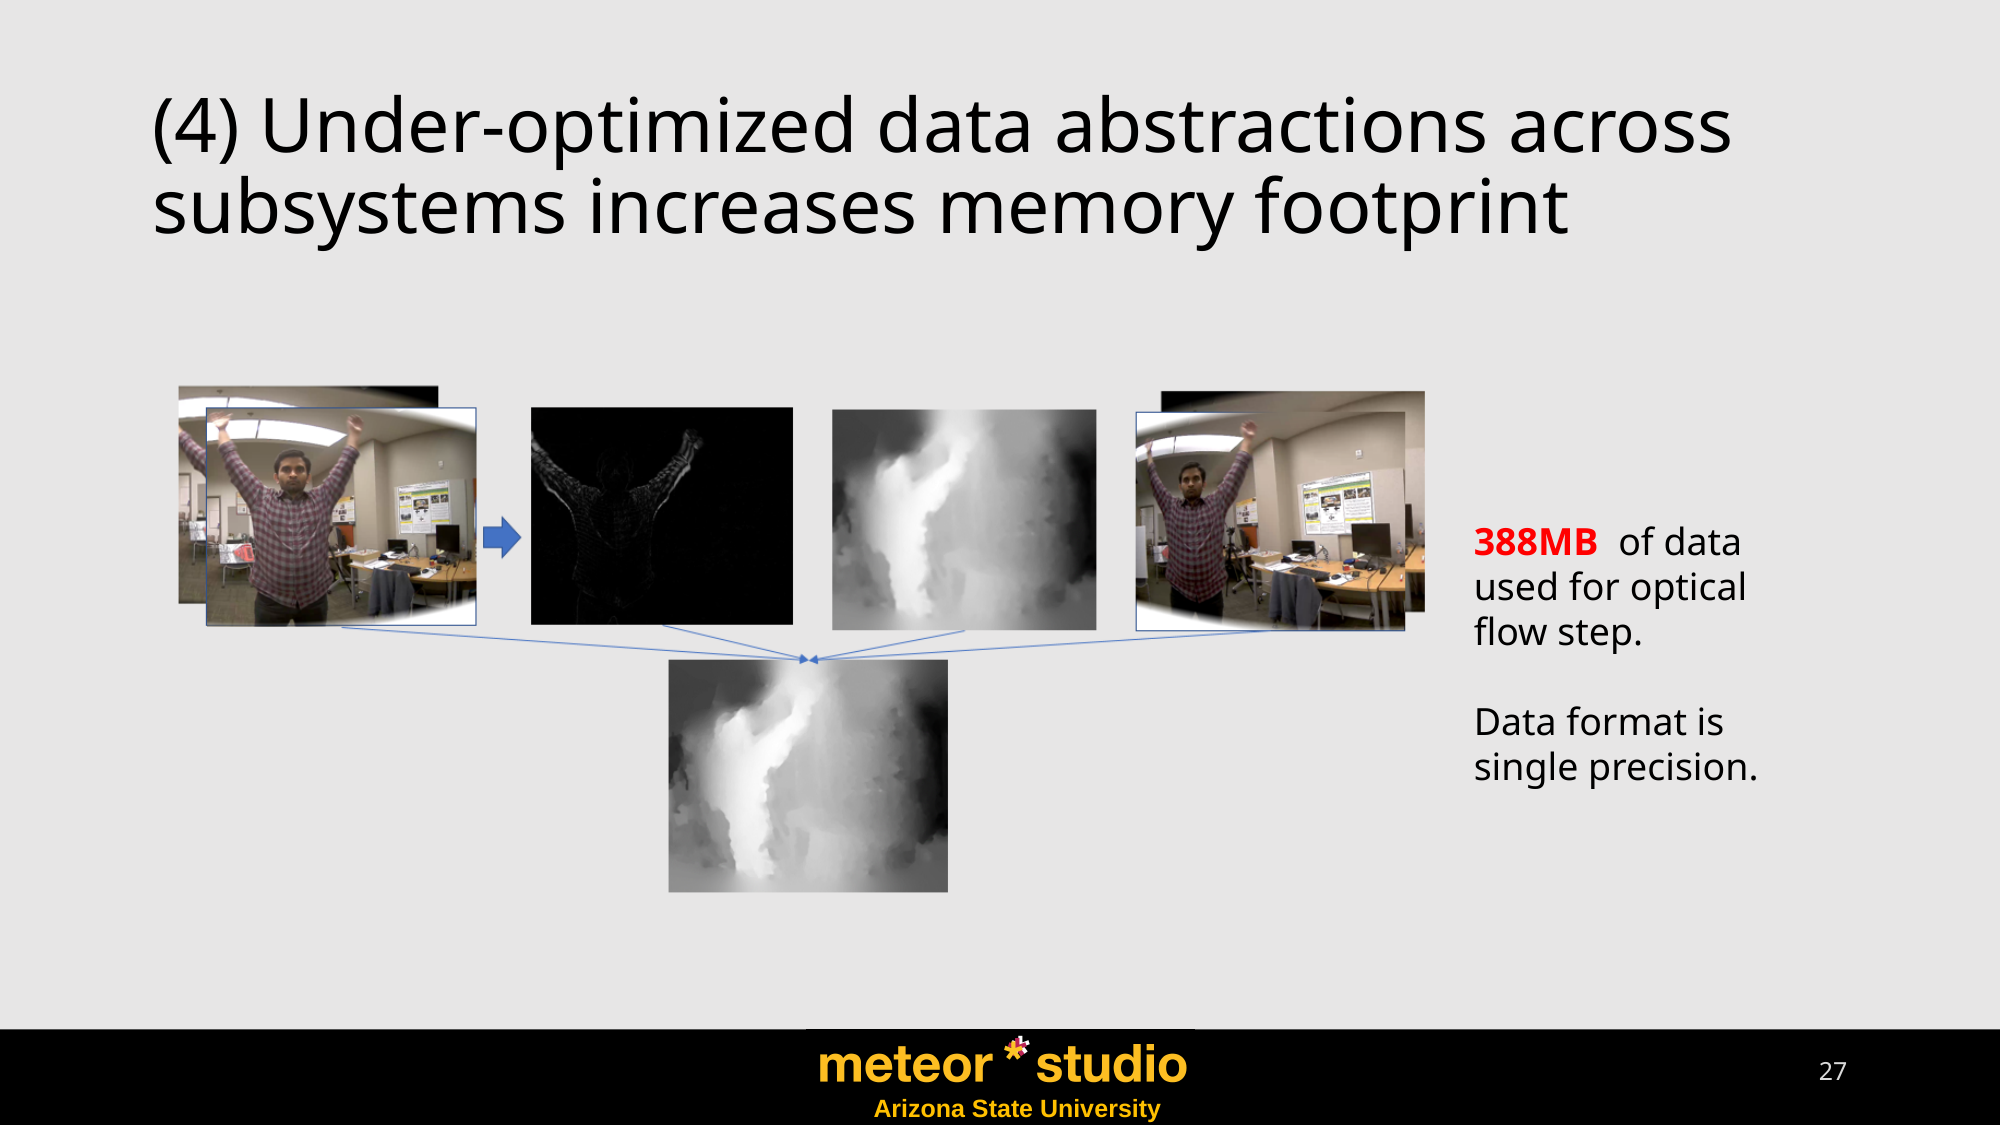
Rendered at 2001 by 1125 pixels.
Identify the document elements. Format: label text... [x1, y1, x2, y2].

slide_number 27 [1412, 1042, 1863, 1103]
title (4) Under-optimized data abstractions across subsystems increases memory footprint [137, 59, 1863, 278]
list [137, 299, 1863, 1014]
picture [171, 379, 1438, 899]
picture [806, 1029, 1195, 1092]
text_box 388MB of data used for optical flow step. Data format is single precision. [1458, 510, 1779, 796]
